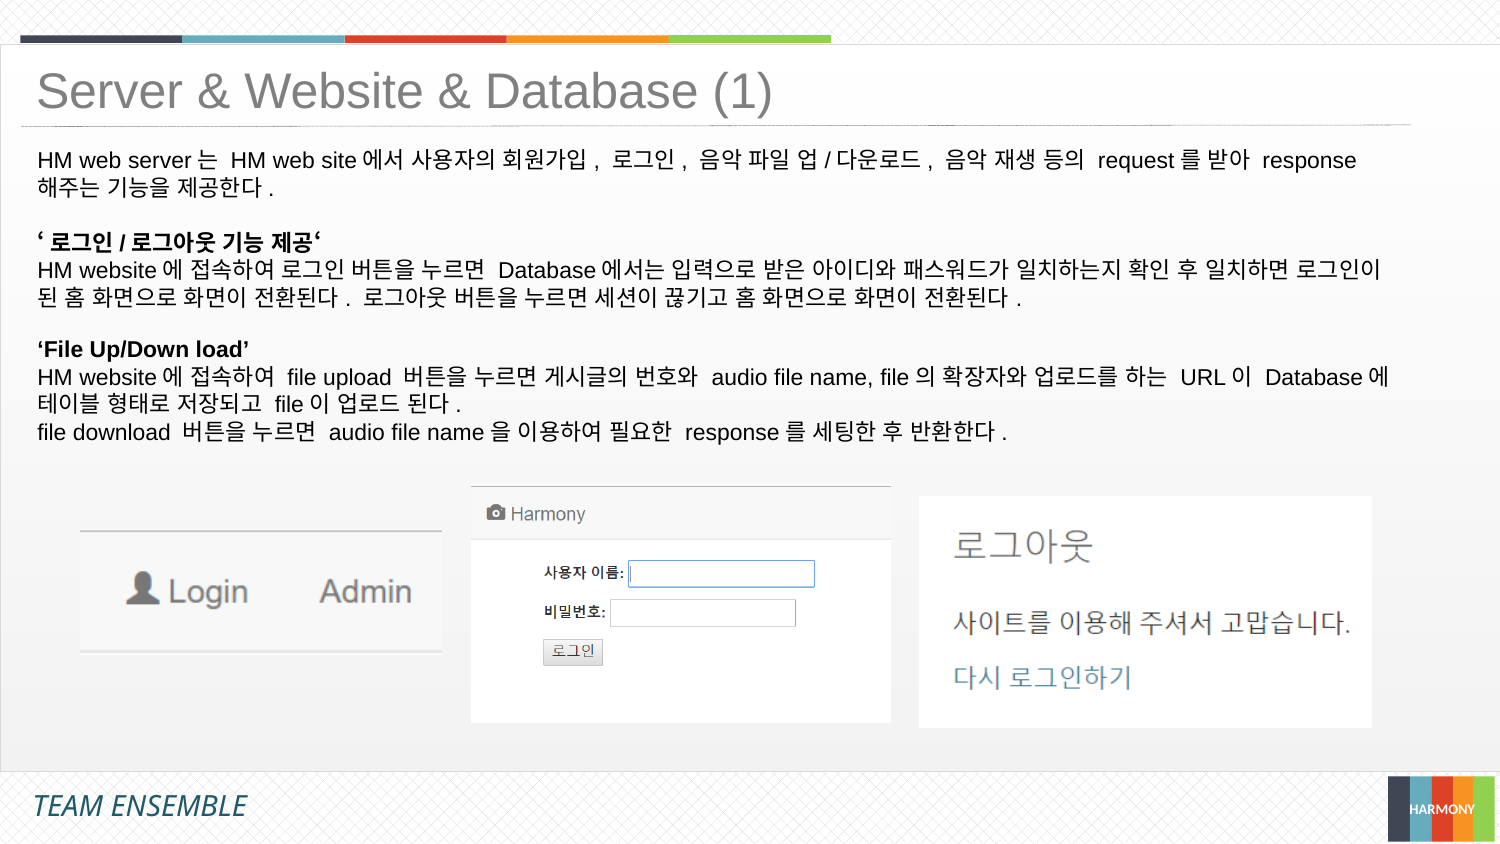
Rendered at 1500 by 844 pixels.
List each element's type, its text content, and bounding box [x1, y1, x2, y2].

text_box HM web server는 HM web site에서 사용자의 회원가입, 로그인, 음악 파일 업/다운로드, 음악 재생 등의 request를 받아 response해주는 기능을 제공한다. ‘로그인/로그아웃 기능 제공‘ HM website에 접속하여 로그인 버튼을 누르면 Database에서는 입력으로 받은 아이디와 패스워드가 일치하는지 확인 후 일치하면 로그인이 된 홈 화면으로 화면이 전환된다. 로그아웃 버튼을 누르면 세션이 끊기고 홈 화면으로 화면이 전환된다. [22, 138, 1412, 327]
text_box Server & Website & Database (1) [21, 50, 833, 126]
picture [919, 496, 1372, 728]
picture [80, 529, 442, 656]
picture [470, 483, 891, 723]
text_box ‘File Up/Down load’ HM website에 접속하여 file upload 버튼을 누르면 게시글의 번호와 audio file name, file의 확장자와 업로드를 하는 URL이 Database에 테이블 형태로 저장되고 file이 업로드 된다. file download 버튼을 누르면 audio file name을 이용하여 필요한 response를 세팅한 후 반환한다. [22, 327, 1412, 480]
